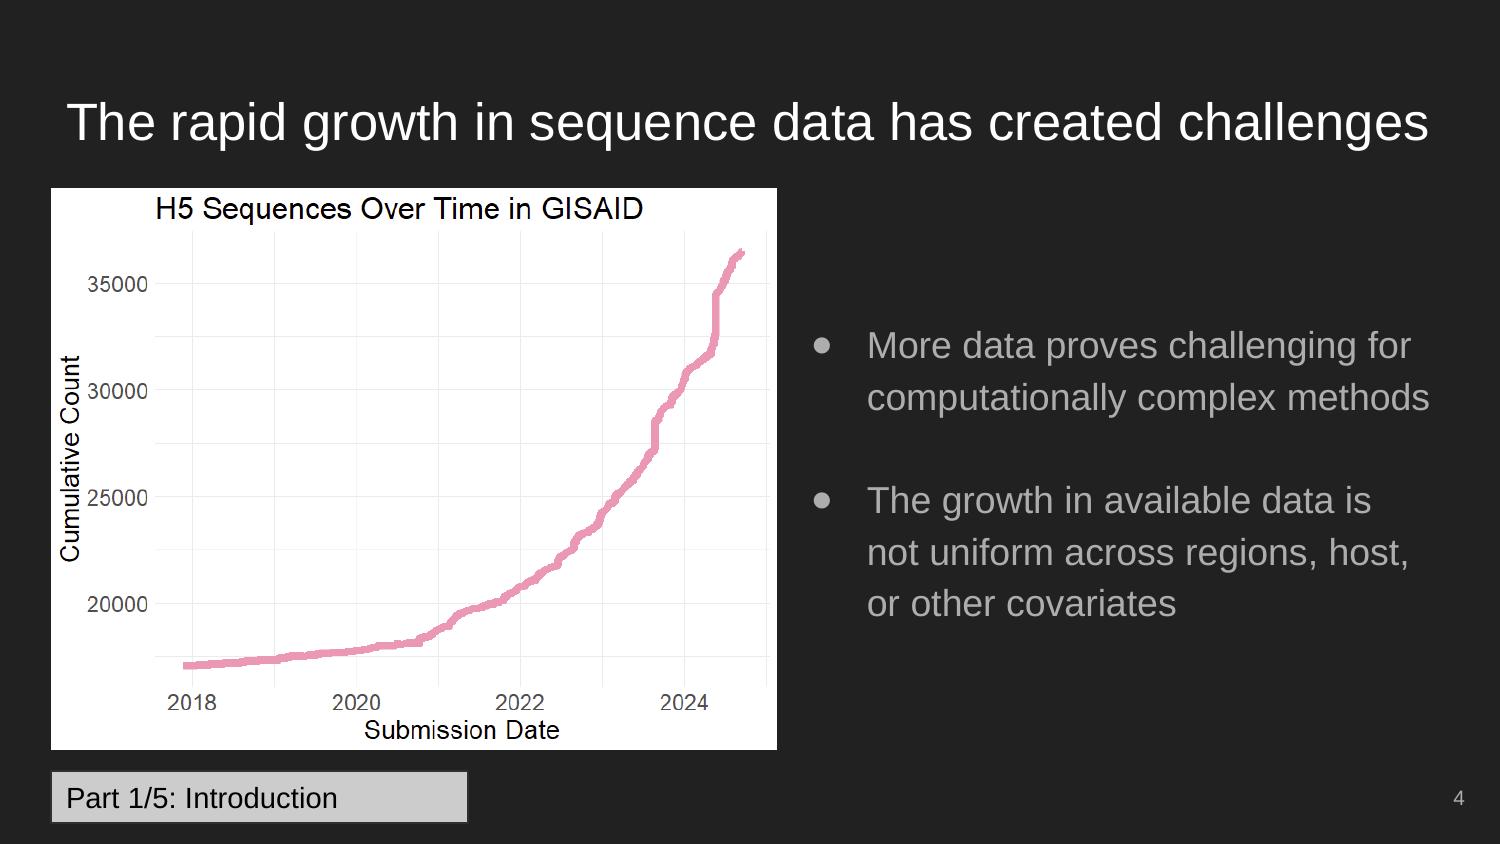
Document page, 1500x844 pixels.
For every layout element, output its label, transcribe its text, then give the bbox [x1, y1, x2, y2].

picture [50, 188, 778, 750]
title The rapid growth in sequence data has created challenges [51, 72, 1449, 167]
list More data proves challenging for computationally complex methods The growth in available data is not uniform across regions, host, or other covariates [779, 189, 1449, 750]
text_box Part 1/5: Introduction [51, 771, 468, 824]
slide_number 4 [1389, 764, 1480, 830]
